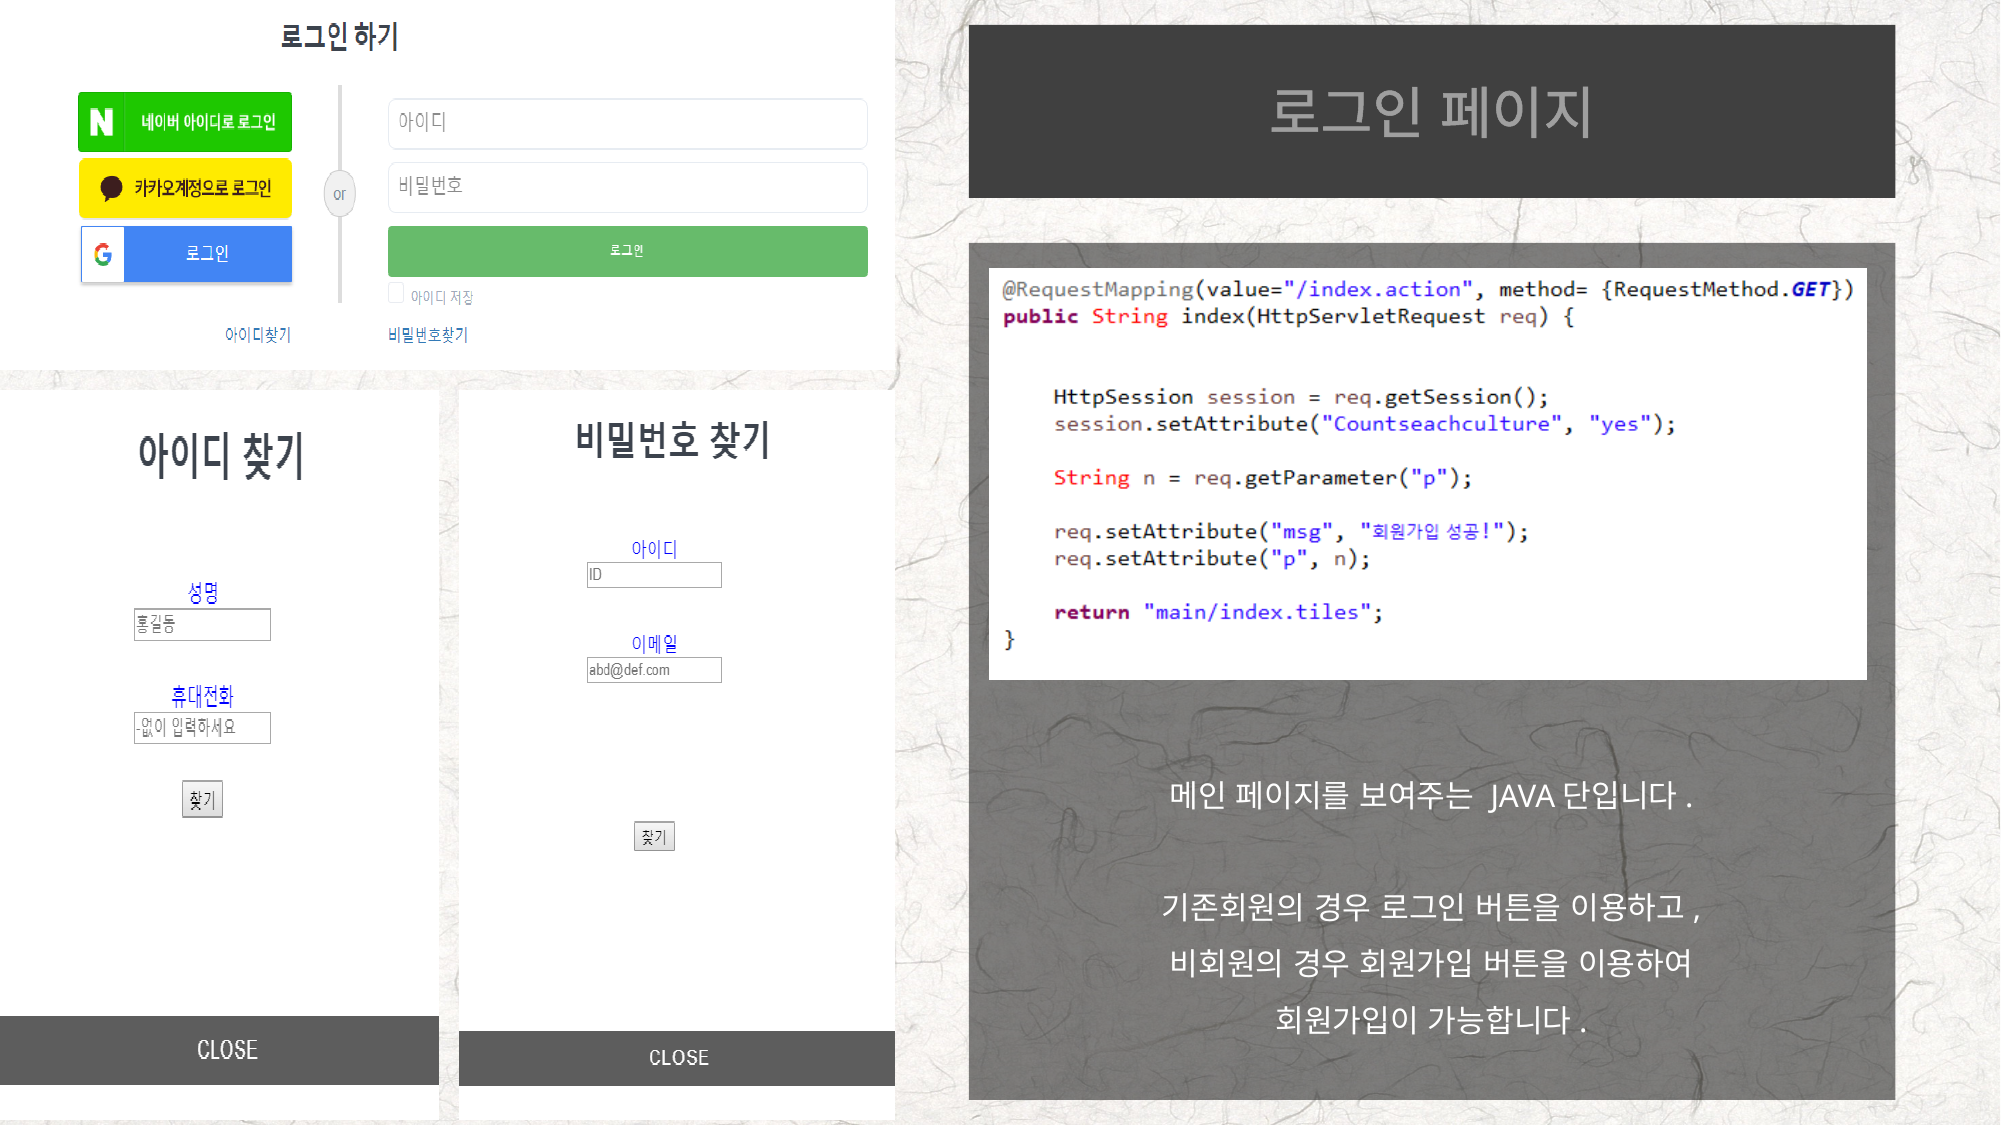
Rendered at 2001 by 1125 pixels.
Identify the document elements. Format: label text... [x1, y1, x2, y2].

picture [0, 0, 2001, 1125]
text_box 메인 페이지를 보여주는 JAVA단입니다. 기존회원의 경우 로그인 버튼을 이용하고, 비회원의 경우 회원가입 버튼을 이용하여 회원가입이 가능합니다. [1022, 750, 1841, 1046]
text_box [968, 242, 1896, 1101]
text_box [968, 24, 1896, 198]
